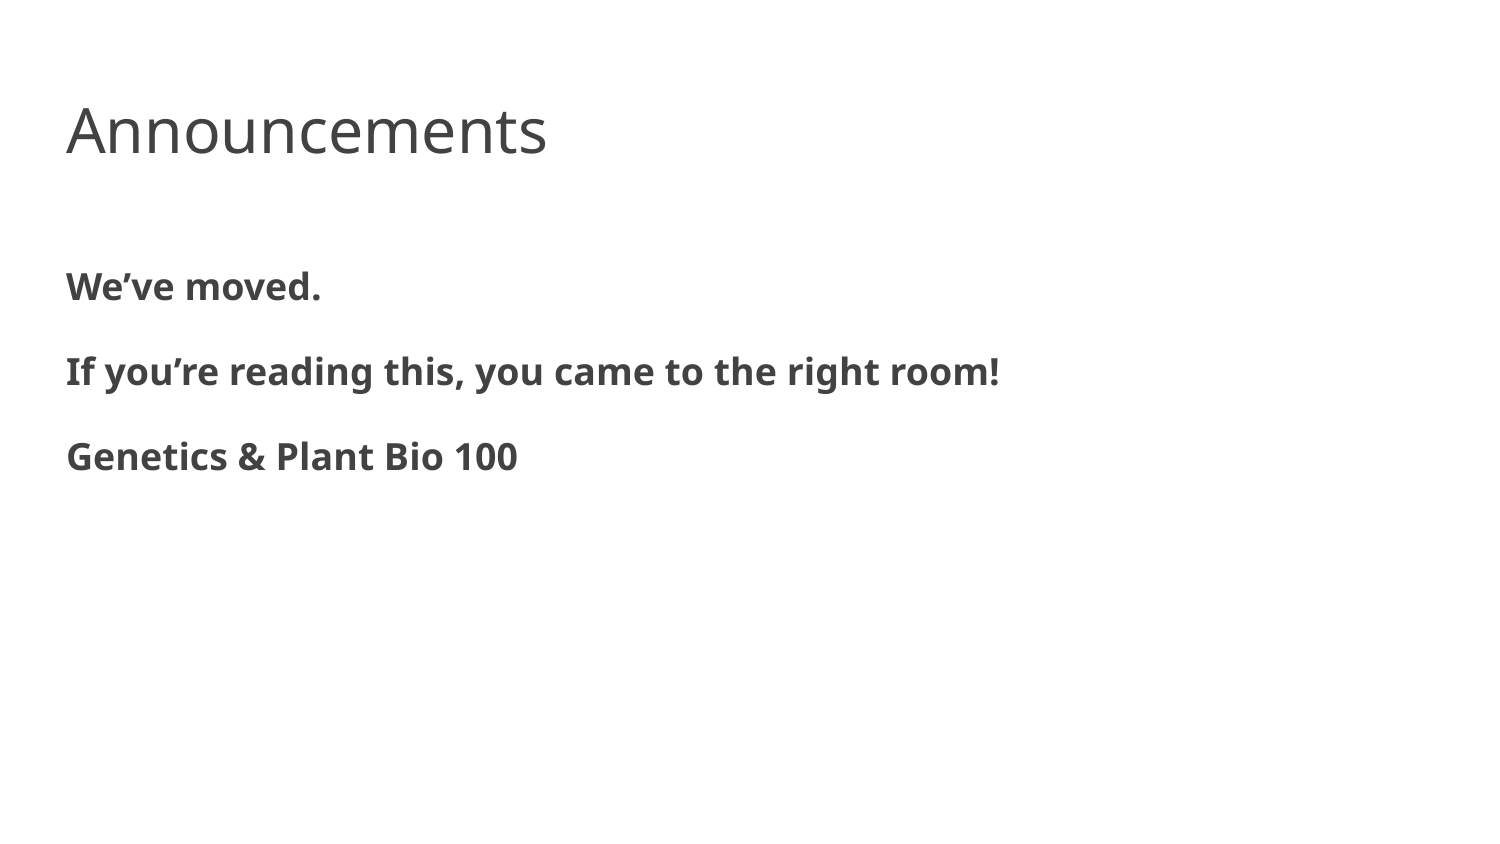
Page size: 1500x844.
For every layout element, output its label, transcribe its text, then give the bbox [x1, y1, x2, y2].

title Announcements [51, 61, 1449, 182]
list We’ve moved. If you’re reading this, you came to the right room! Genetics & Plant Bio 100 [51, 240, 1449, 750]
